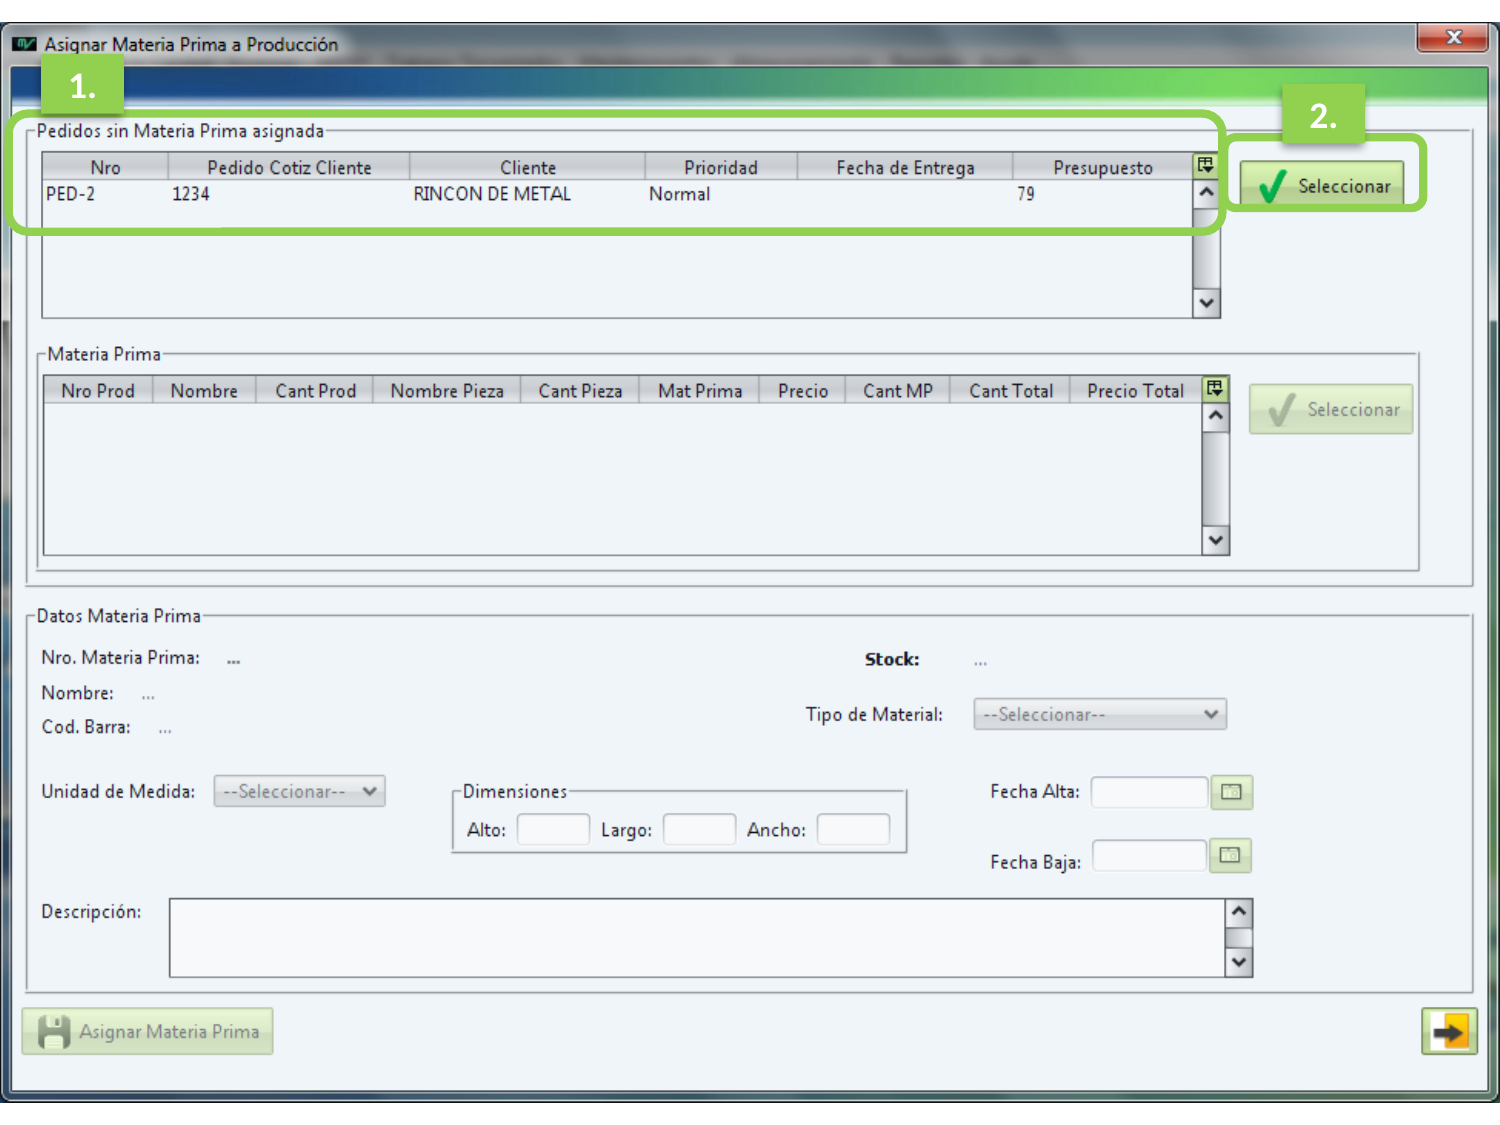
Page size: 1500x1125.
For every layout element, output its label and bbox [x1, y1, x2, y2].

text_box [0, 22, 1500, 1103]
